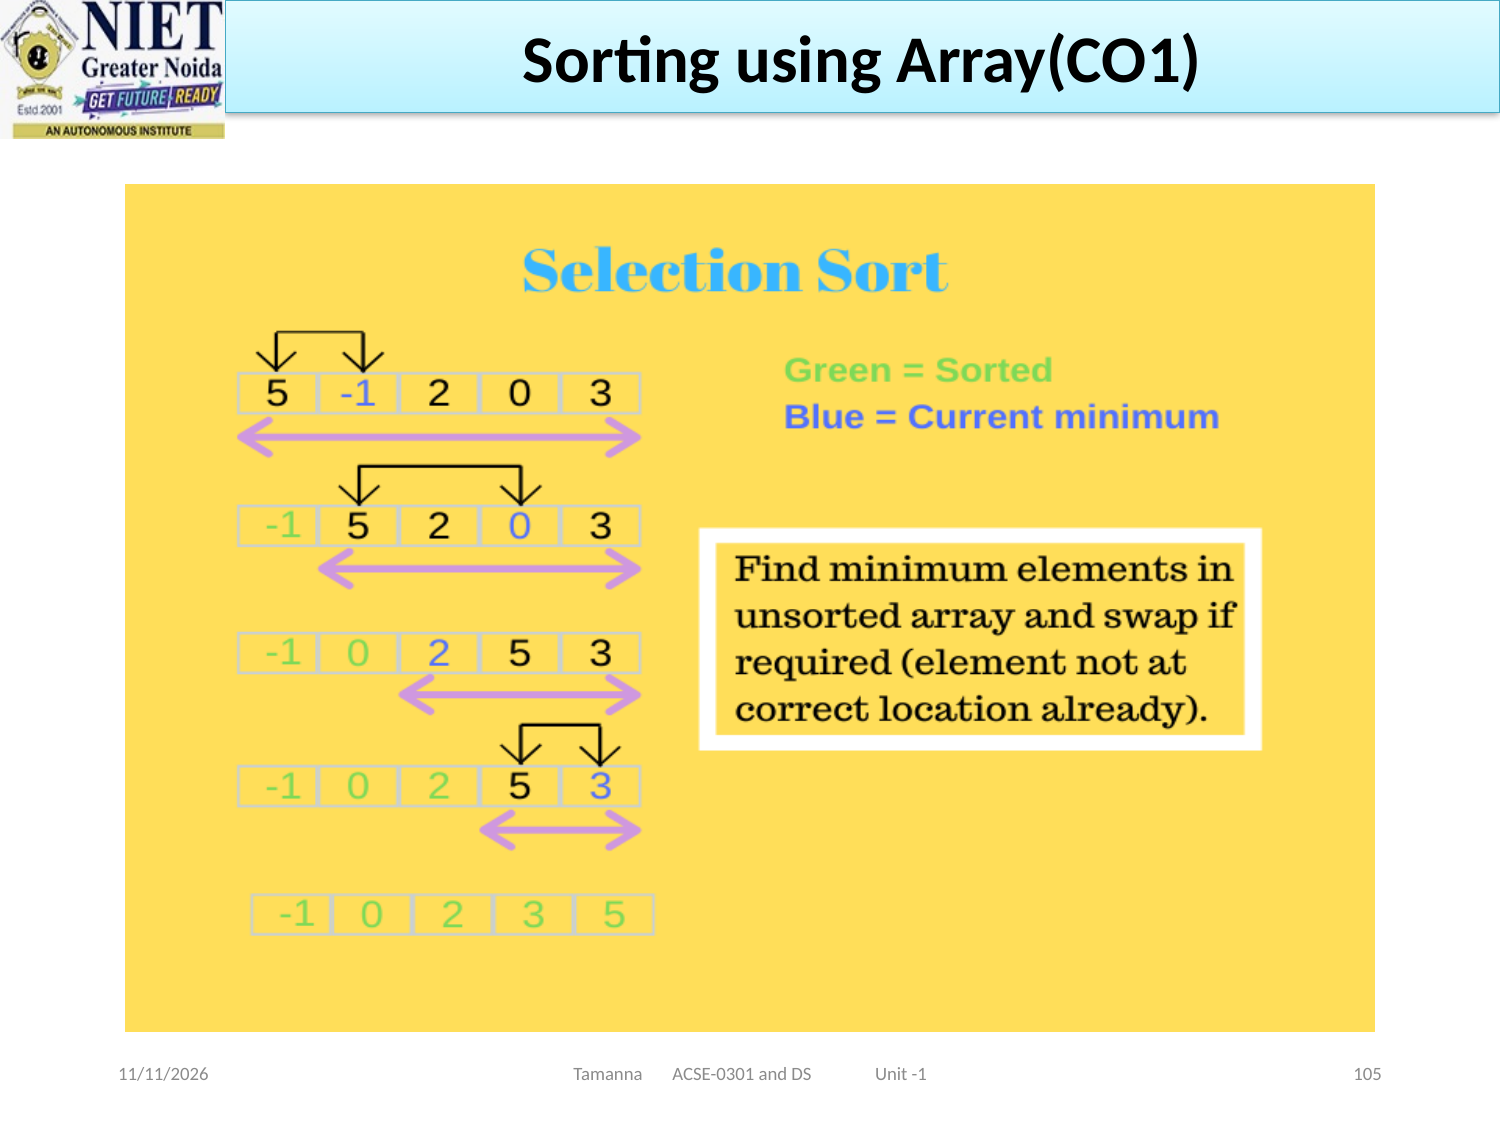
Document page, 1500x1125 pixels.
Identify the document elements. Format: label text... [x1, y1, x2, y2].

footer Tamanna ACSE-0301 and DS Unit -1 [496, 1042, 1004, 1103]
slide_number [103, 1042, 441, 1103]
picture [0, 0, 225, 140]
text_box Sorting using Array(CO1) [225, 0, 1500, 113]
picture [124, 184, 1376, 1032]
slide_number 105 [1059, 1042, 1397, 1103]
